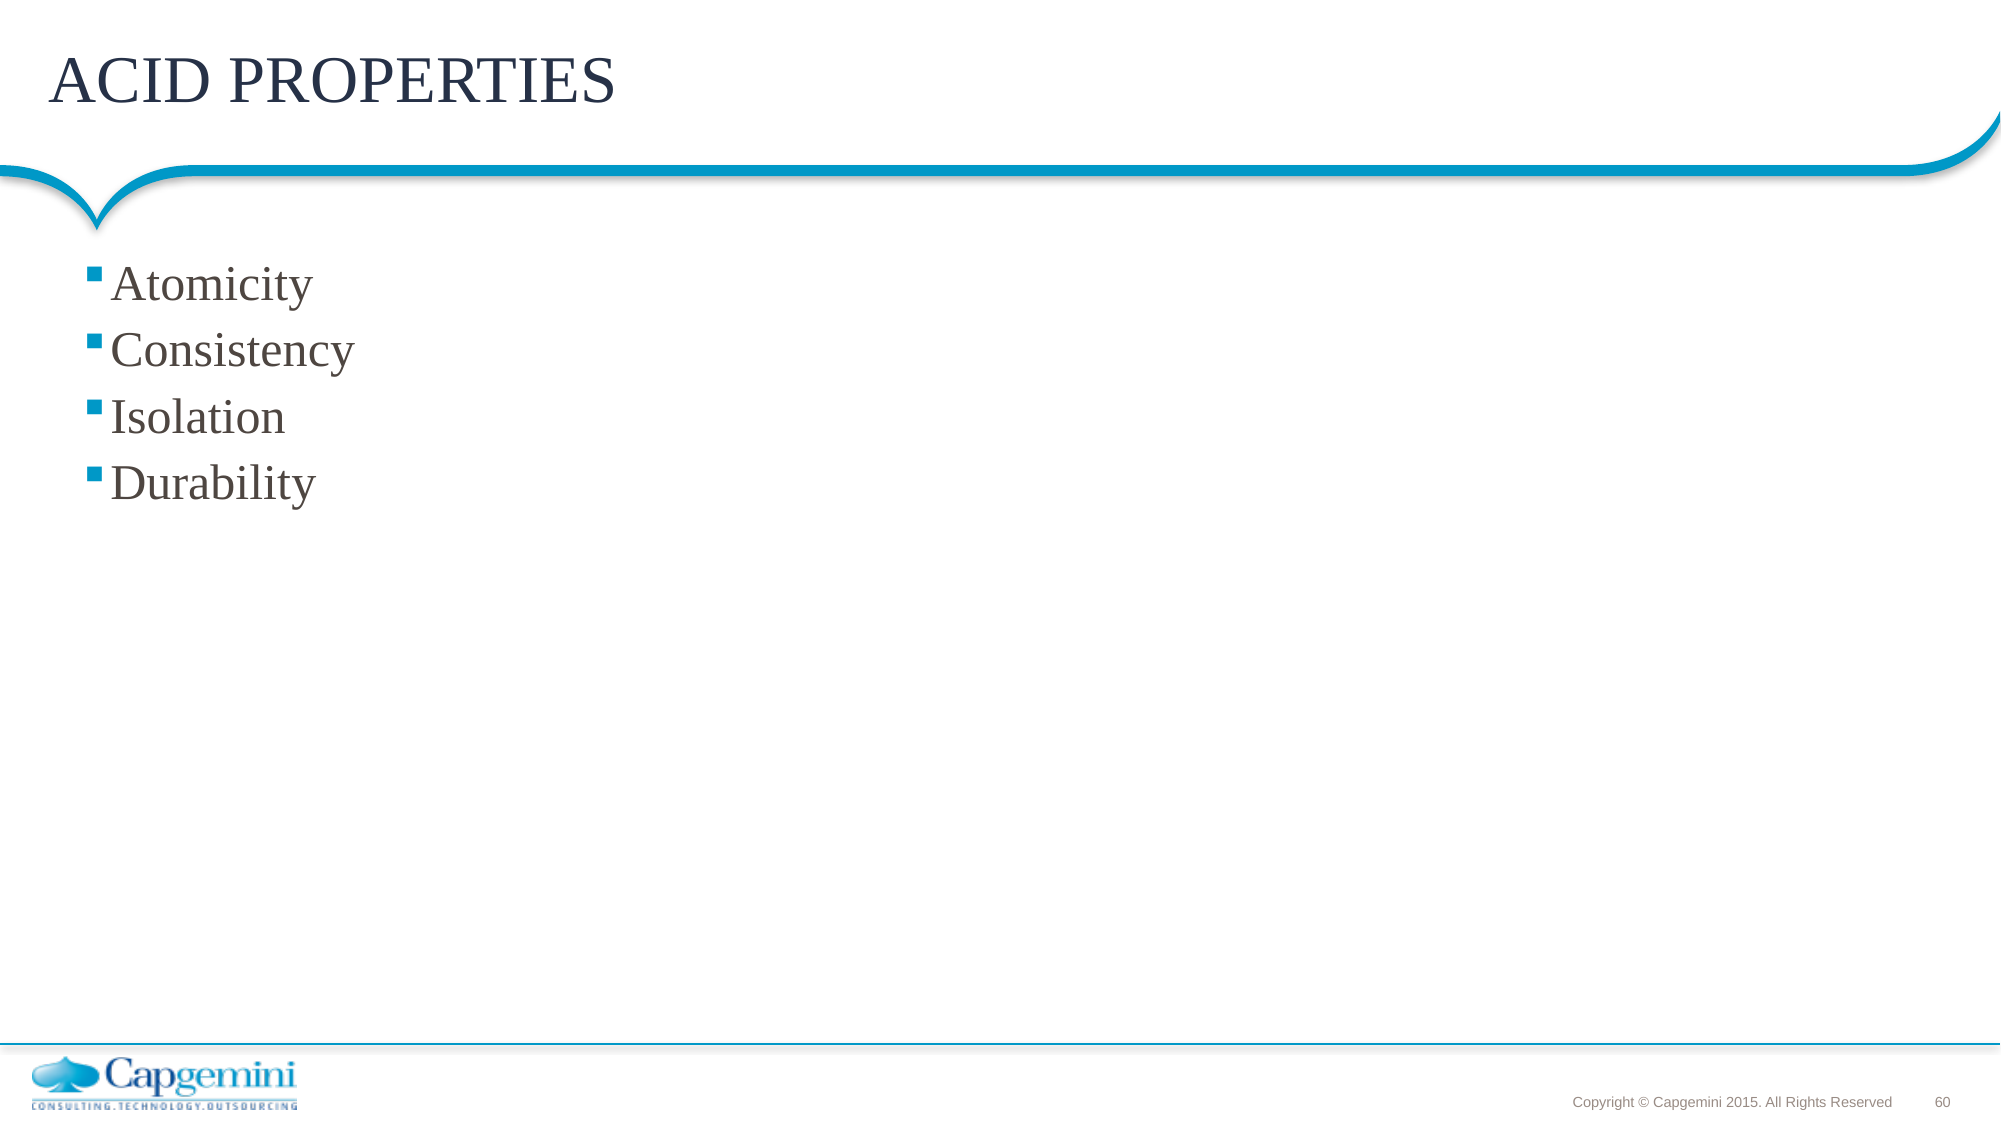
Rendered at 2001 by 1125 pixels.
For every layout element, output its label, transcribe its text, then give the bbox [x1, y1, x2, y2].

title ACID PROPERTIES [0, 0, 2000, 165]
list Atomicity Consistency Isolation Durability [65, 245, 2000, 1007]
picture [32, 1056, 297, 1110]
